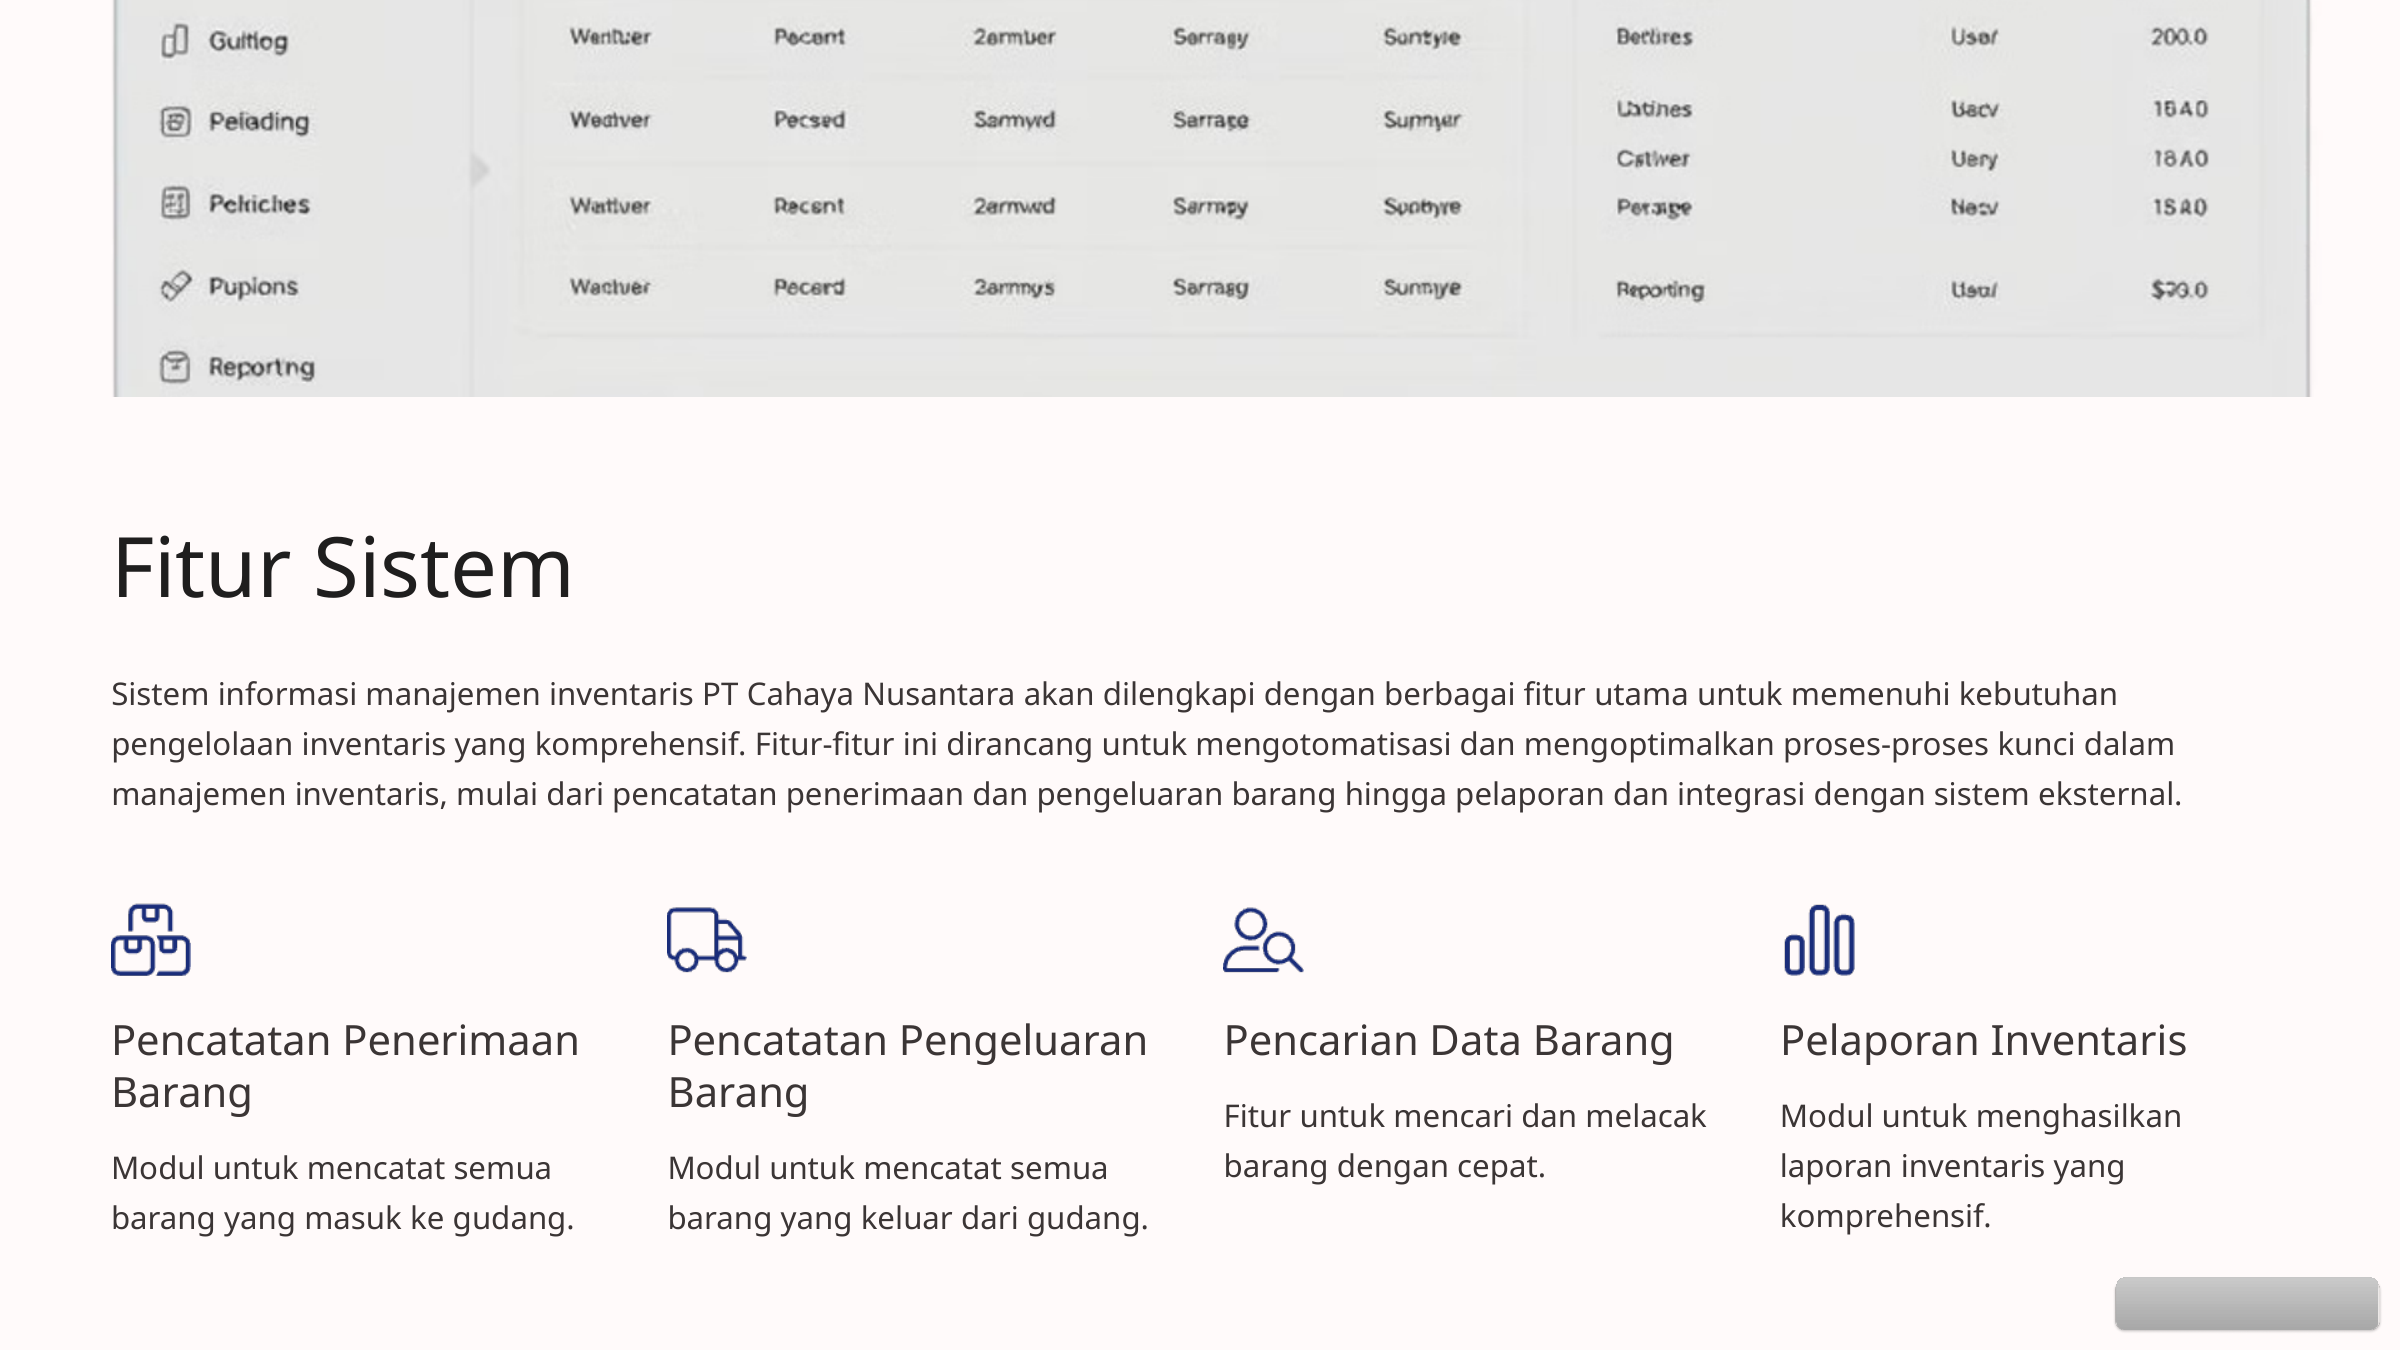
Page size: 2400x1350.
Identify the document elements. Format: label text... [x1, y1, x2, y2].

text_box Fitur Sistem [111, 509, 948, 615]
text_box Sistem informasi manajemen inventaris PT Cahaya Nusantara akan dilengkapi dengan berbagai fitur utama untuk memenuhi kebutuhan pengelolaan inventaris yang komprehensif. Fitur-fitur ini dirancang untuk mengotomatisasi dan mengoptimalkan proses-proses kunci dalam manajemen inventaris, mulai dari pencatatan penerimaan dan pengeluaran barang hingga pelaporan dan integrasi dengan sistem eksternal. [111, 661, 2289, 866]
picture [0, 0, 2400, 398]
picture [1780, 900, 1860, 981]
picture [111, 900, 191, 981]
picture [1223, 900, 1304, 981]
text_box Pencarian Data Barang [1223, 1012, 1710, 1065]
text_box Pencatatan Penerimaan Barang [111, 1012, 620, 1117]
text_box Modul untuk mencatat semua barang yang keluar dari gudang. [667, 1135, 1177, 1238]
picture [667, 900, 747, 981]
text_box Pencatatan Pengeluaran Barang [667, 1012, 1177, 1117]
text_box Modul untuk menghasilkan laporan inventaris yang komprehensif. [1780, 1083, 2289, 1236]
text_box Pelaporan Inventaris [1780, 1012, 2217, 1065]
text_box Modul untuk mencatat semua barang yang masuk ke gudang. [111, 1135, 620, 1238]
text_box [2116, 1277, 2379, 1331]
text_box Fitur untuk mencari dan melacak barang dengan cepat. [1223, 1083, 1733, 1185]
picture [2106, 1271, 2389, 1339]
